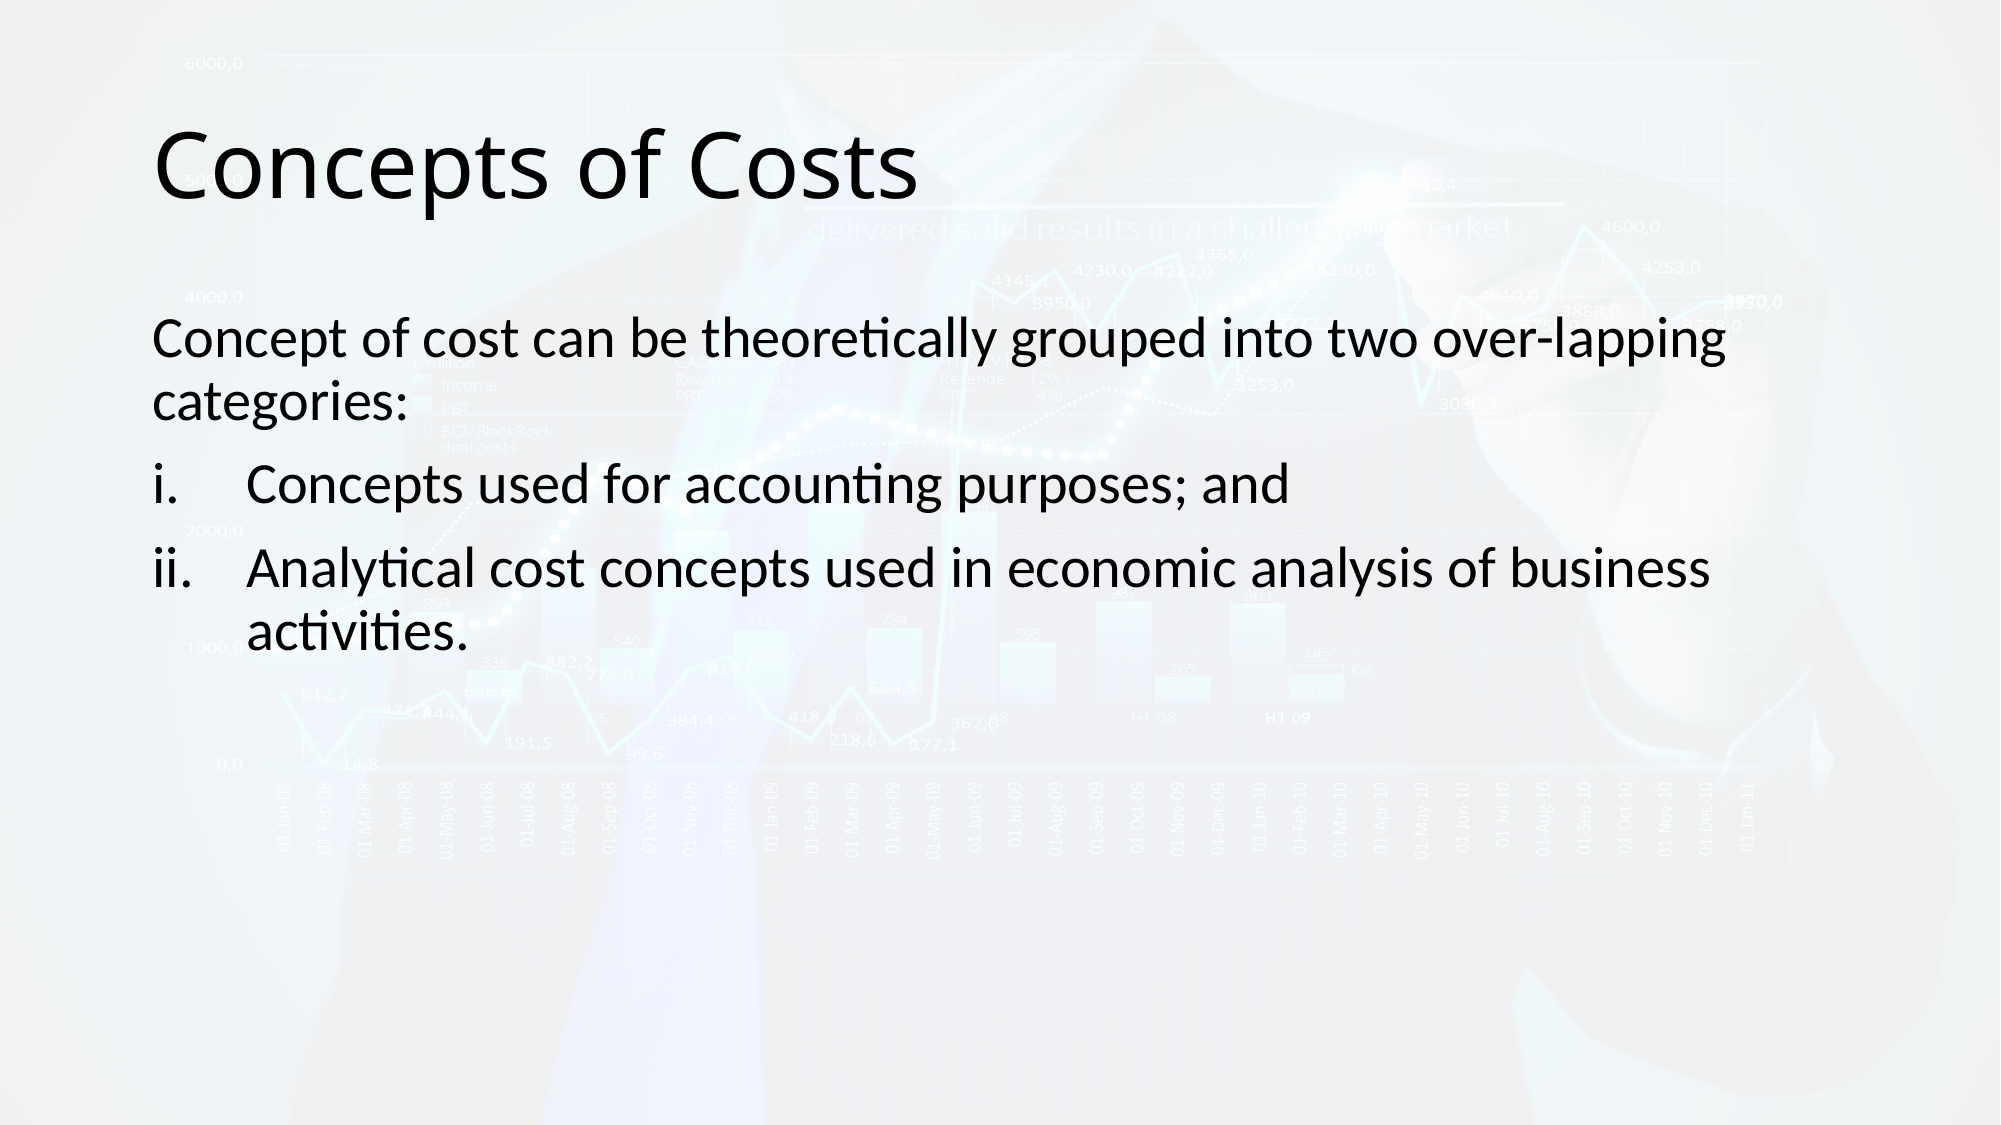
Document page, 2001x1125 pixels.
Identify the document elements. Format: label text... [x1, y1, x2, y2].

list Concept of cost can be theoretically grouped into two over-lapping categories: Concepts used for accounting purposes; and Analytical cost concepts used in economic analysis of business activities. [137, 299, 1863, 1014]
title Concepts of Costs [137, 59, 1863, 278]
